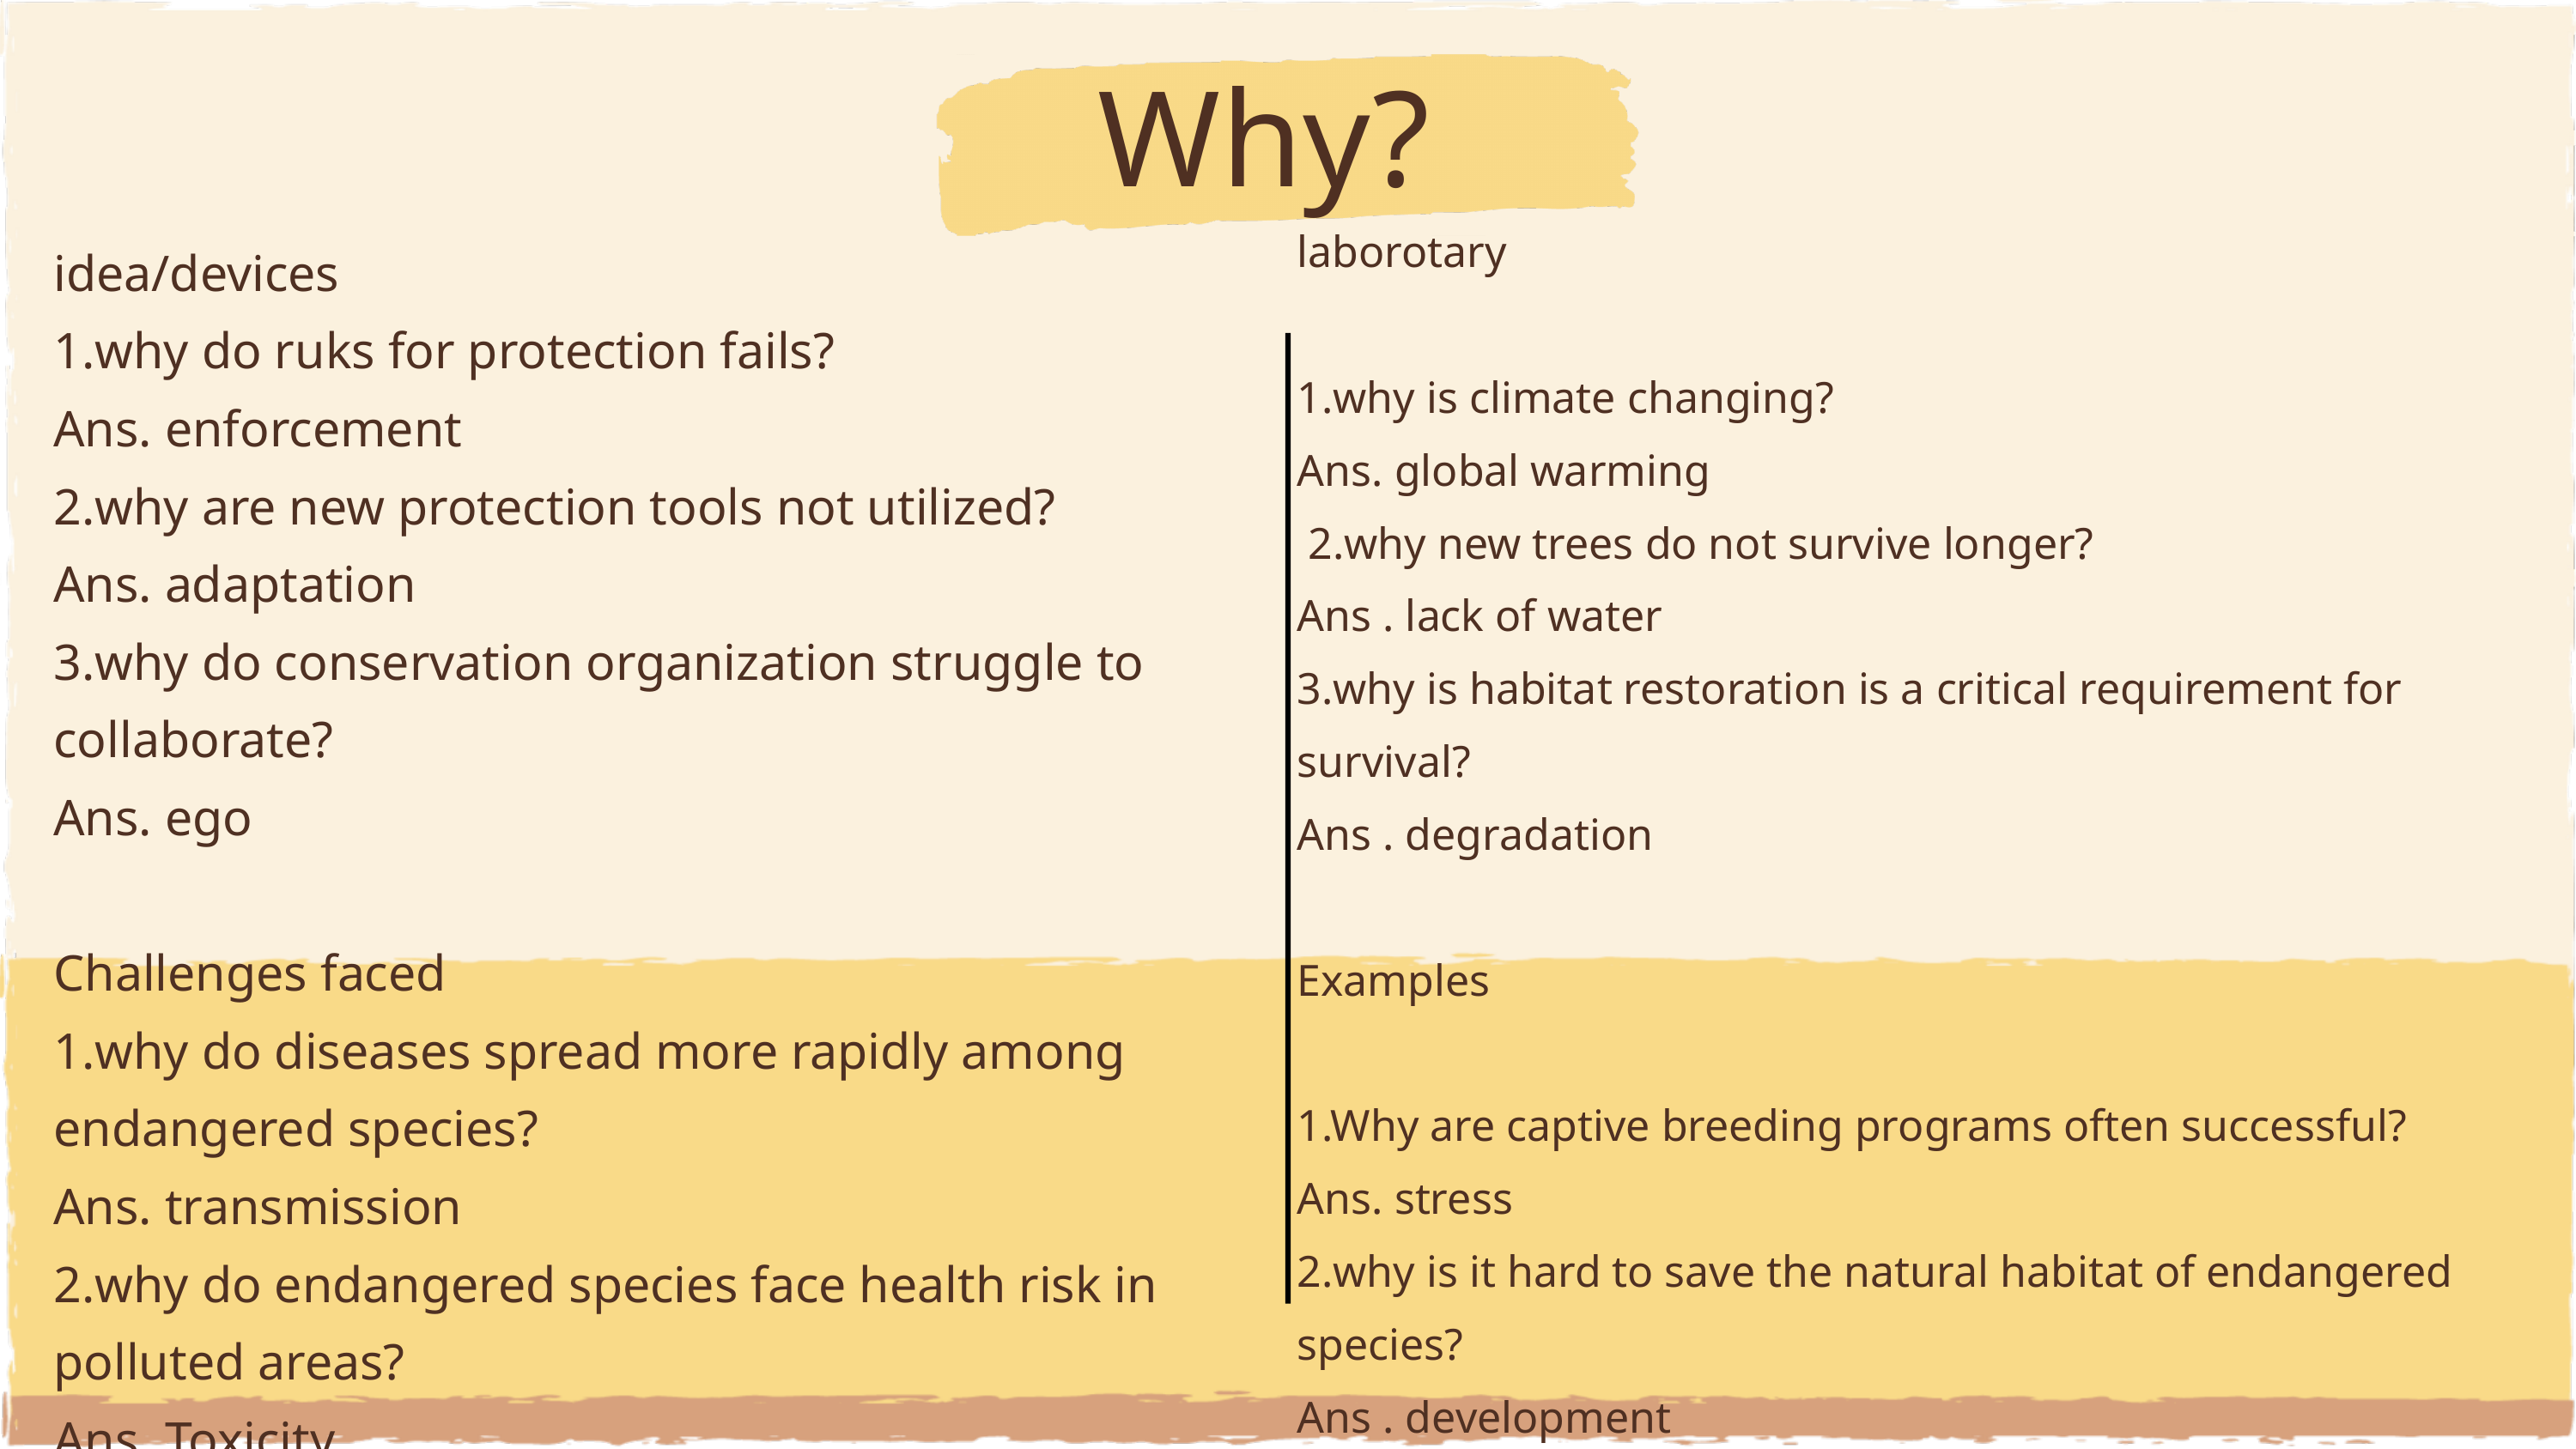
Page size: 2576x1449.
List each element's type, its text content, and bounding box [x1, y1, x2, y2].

text_box [0, 0, 2576, 1447]
text_box idea/devices 1.why do ruks for protection fails? Ans. enforcement 2.why are new protection tools not utilized? Ans. adaptation 3.why do conservation organization struggle to collaborate? Ans. ego Challenges faced 1.why do diseases spread more rapidly among endangered species? Ans. transmission 2.why do endangered species face health risk in polluted areas? Ans. Toxicity [53, 223, 1288, 1449]
text_box [1478, 54, 1640, 184]
text_box Why? [1097, 54, 1478, 214]
text_box laborotary 1.why is climate changing? Ans. global warming 2.why new trees do not survive longer? Ans . lack of water 3.why is habitat restoration is a critical requirement for survival? Ans . degradation Examples 1.Why are captive breeding programs often successful? Ans. stress 2.why is it hard to save the natural habitat of endangered species? Ans . development 3.why the laws often fails to work? Ans. weaker laws [1297, 184, 2576, 1449]
text_box [936, 54, 1297, 236]
